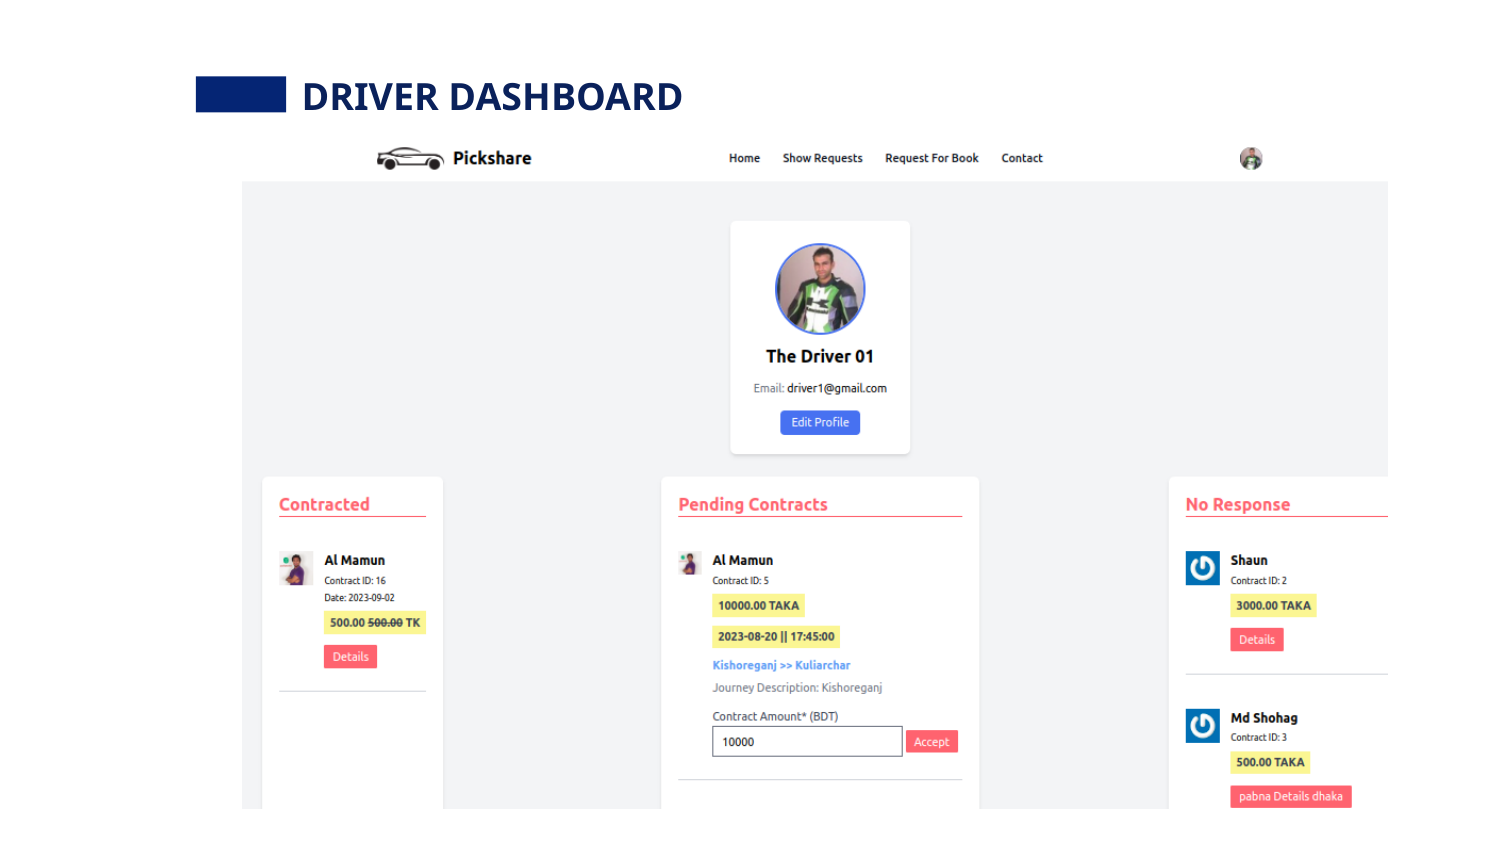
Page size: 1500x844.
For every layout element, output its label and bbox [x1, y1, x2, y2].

picture [241, 142, 1388, 809]
text_box [195, 67, 768, 125]
